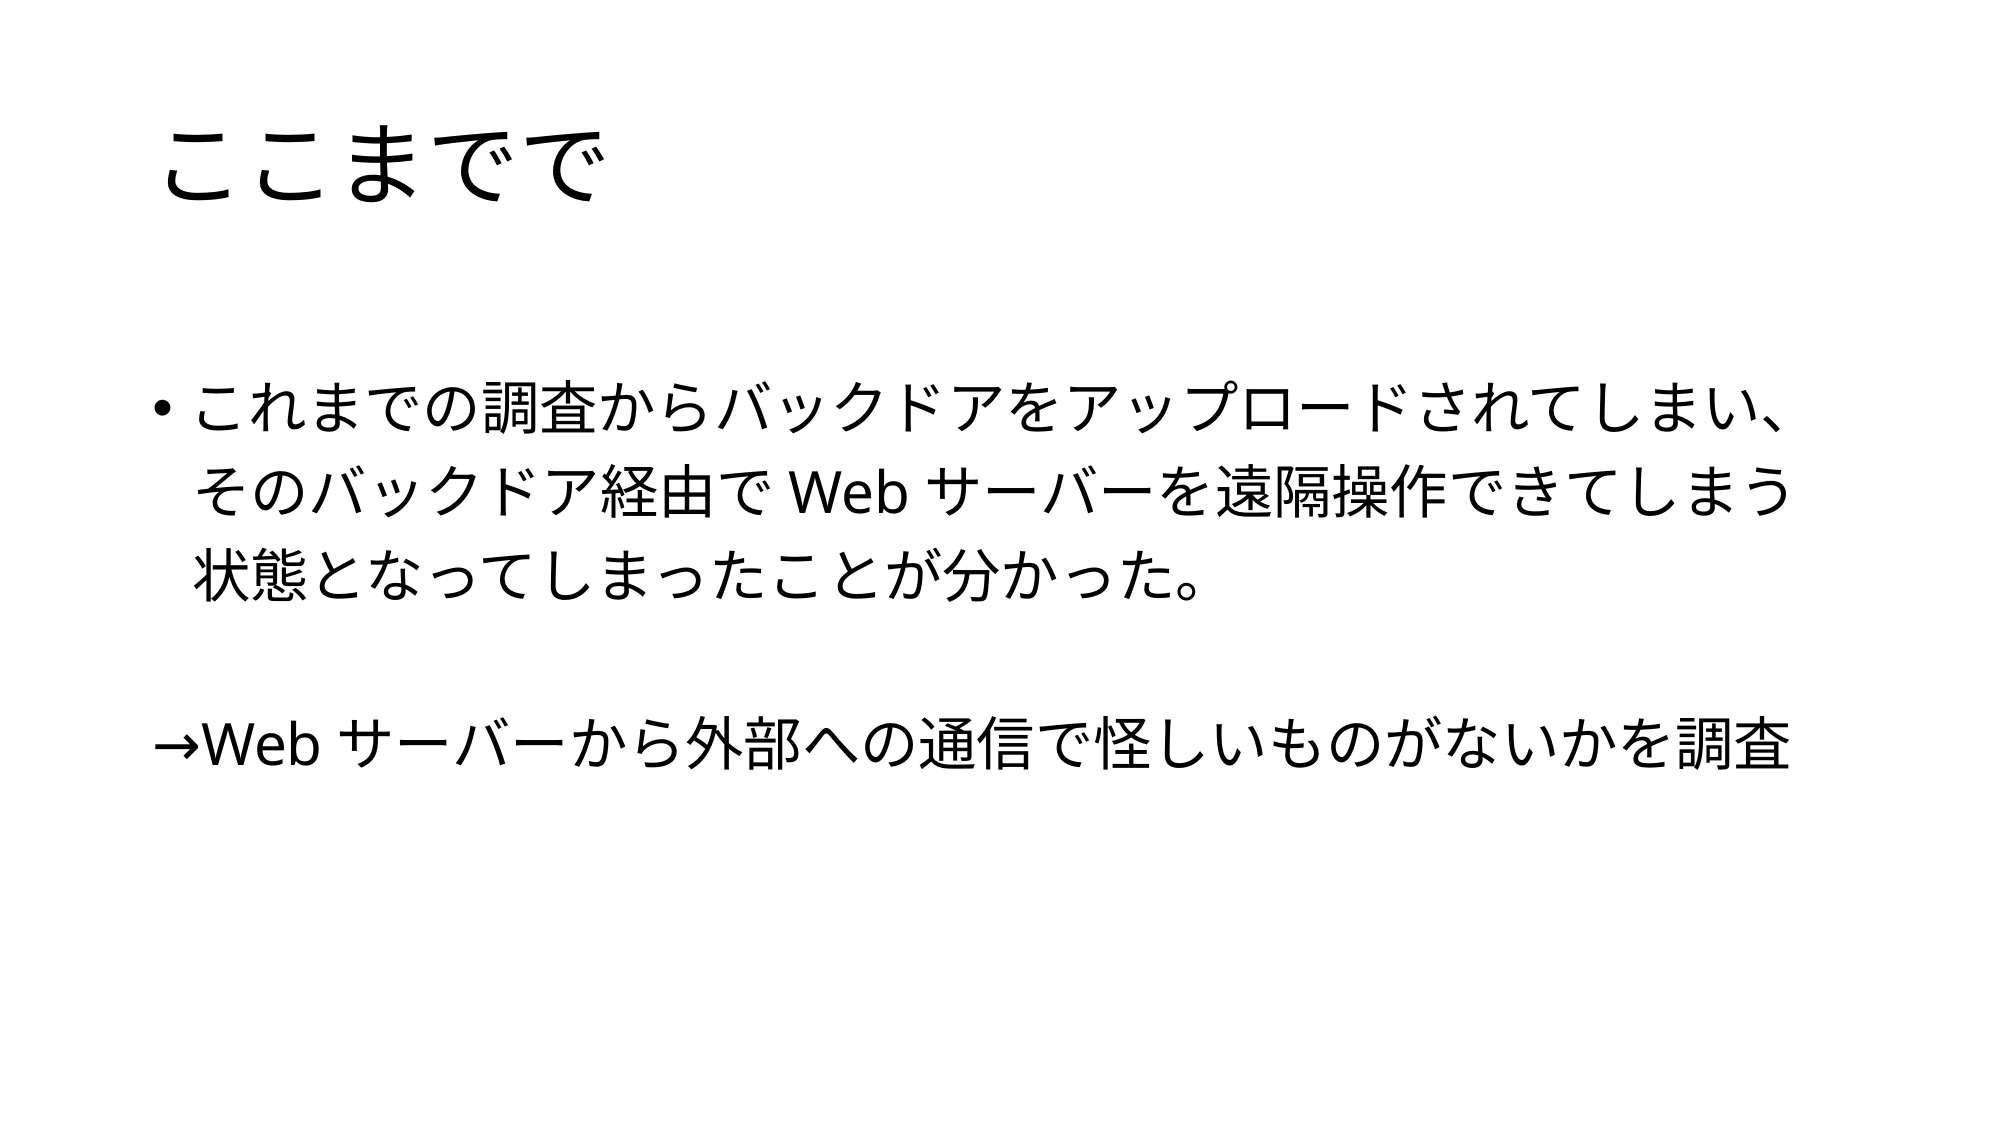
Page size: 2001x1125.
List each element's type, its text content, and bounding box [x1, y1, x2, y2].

list これまでの調査からバックドアをアップロードされてしまい、 そのバックドア経由でWebサーバーを遠隔操作できてしまう 状態となってしまったことが分かった。 →Webサーバーから外部への通信で怪しいものがないかを調査 [137, 372, 1863, 999]
title ここまでで [137, 59, 1863, 278]
